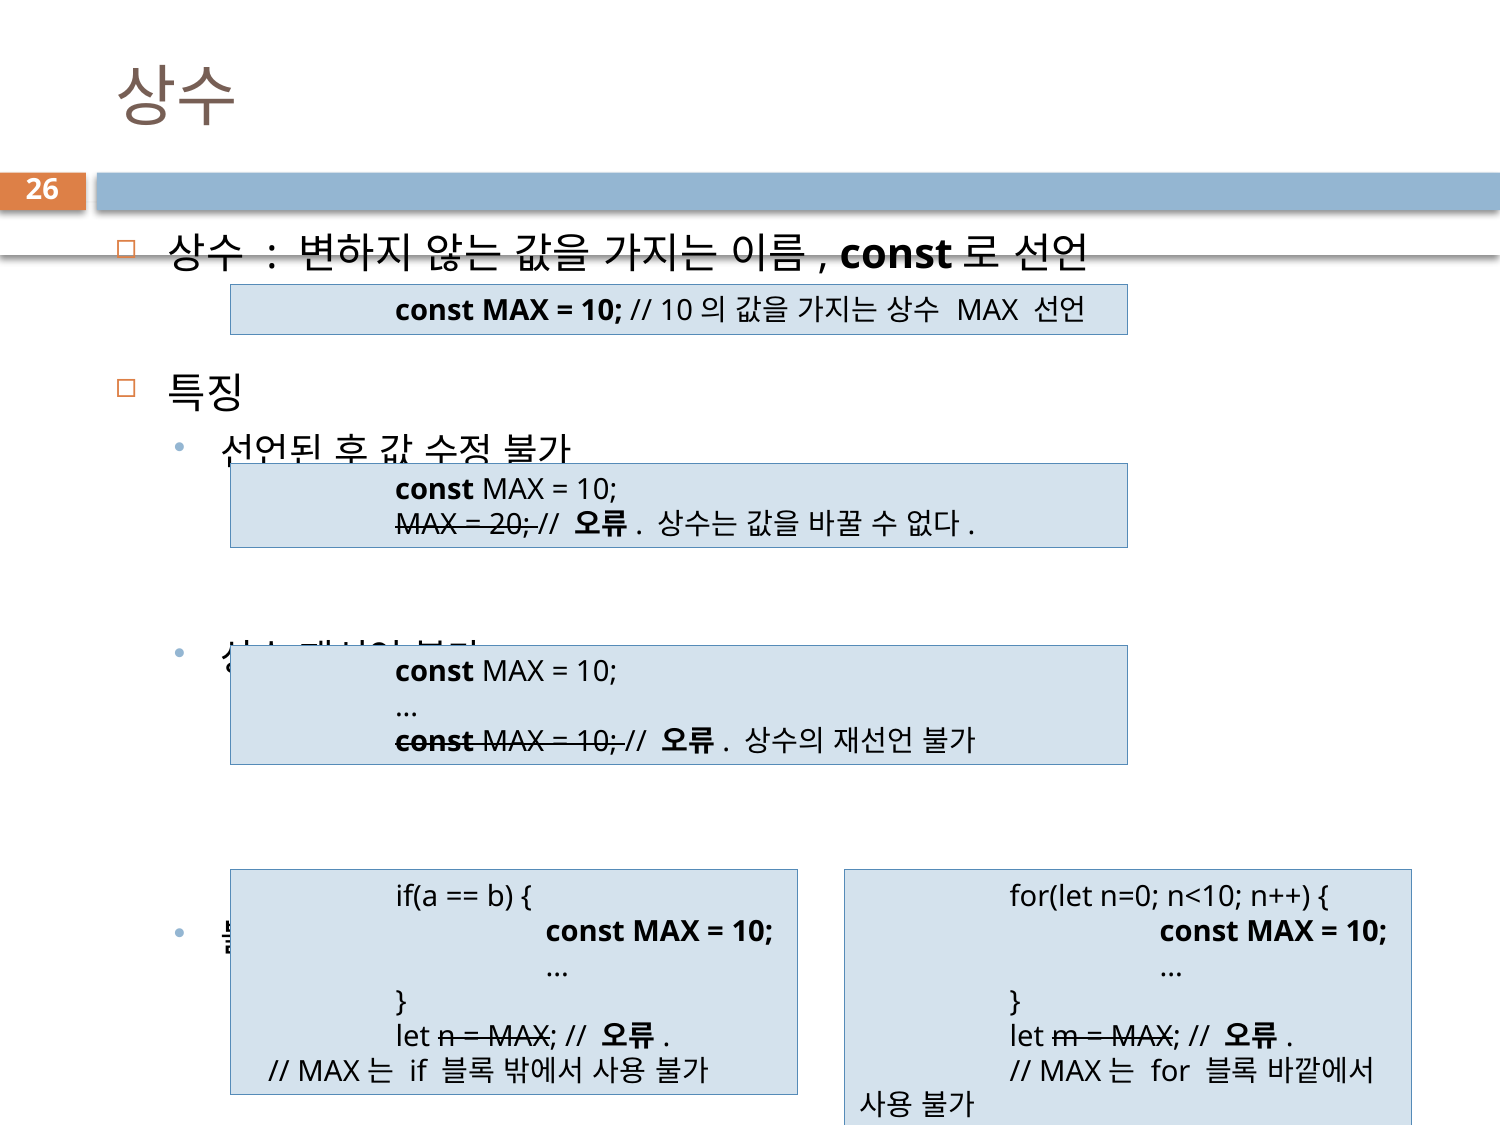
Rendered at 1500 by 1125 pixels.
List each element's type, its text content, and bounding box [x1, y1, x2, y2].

text_box for(let n=0; n<10; n++) { const MAX = 10; ... } let m = MAX; // 오류. // MAX는 for 블록 바깥에서 사용 불가 [844, 869, 1412, 1125]
slide_number 26 [0, 170, 87, 211]
list 상수 : 변하지 않는 값을 가지는 이름, const로 선언 특징 선언된 후 값 수정 불가 상수 재선언 불가 블록 범위에서만 사용 [100, 219, 1438, 1047]
text_box if(a == b) { const MAX = 10; ... } let n = MAX; // 오류. // MAX는 if 블록 밖에서 사용 불가 [230, 869, 798, 1095]
text_box const MAX = 10; ... const MAX = 10; // 오류. 상수의 재선언 불가 [230, 645, 1128, 765]
text_box const MAX = 10; // 10의 값을 가지는 상수 MAX 선언 [230, 284, 1128, 335]
title 상수 [100, 37, 1438, 149]
text_box const MAX = 10; MAX = 20; // 오류. 상수는 값을 바꿀 수 없다. [230, 463, 1128, 548]
